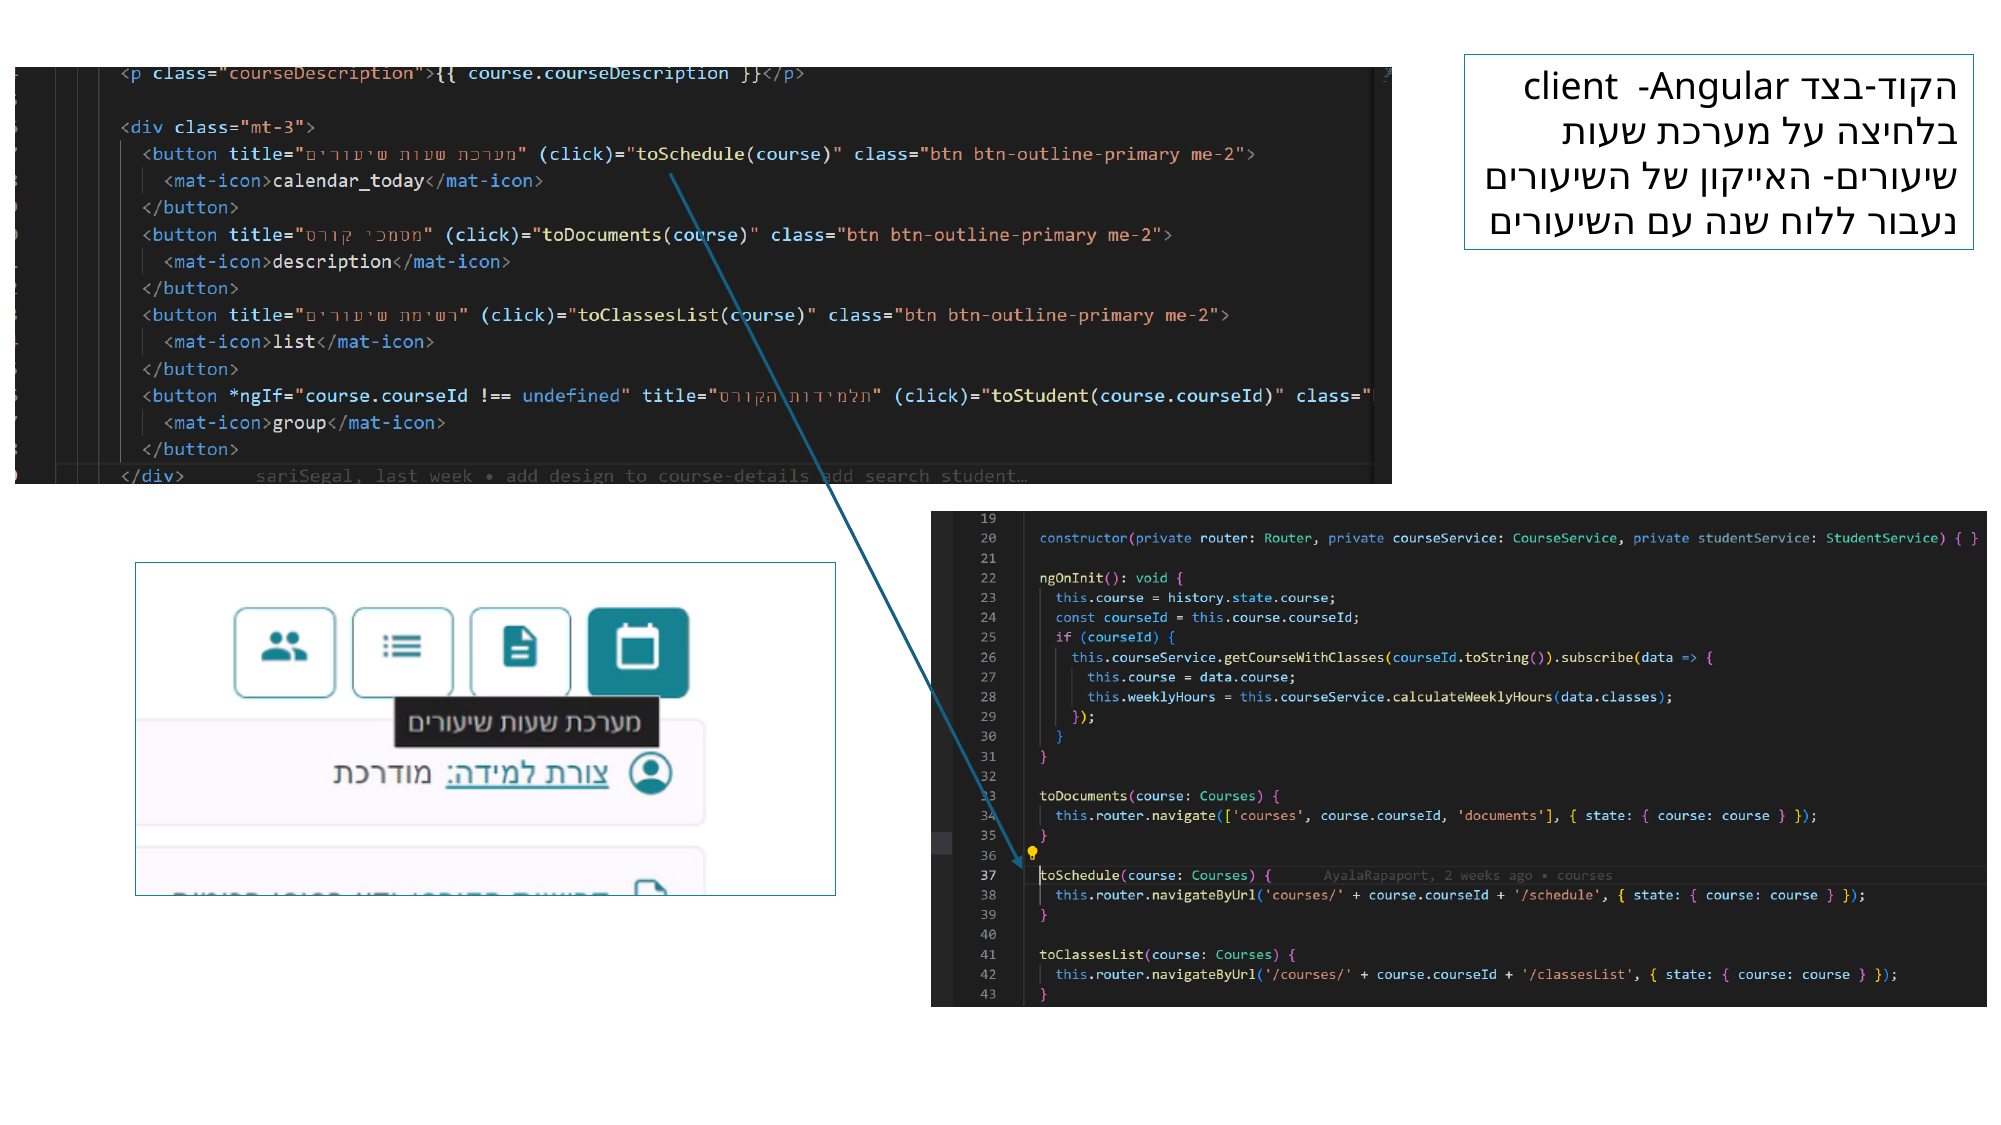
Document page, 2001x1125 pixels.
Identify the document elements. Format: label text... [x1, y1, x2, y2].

picture [134, 561, 836, 896]
picture [15, 66, 1393, 485]
text_box הקוד-בצד client -Angular בלחיצה על מערכת שעות שיעורים- האייקון של השיעורים נעבור ללוח שנה עם השיעורים [1464, 54, 1974, 250]
picture [931, 511, 1987, 1008]
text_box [669, 172, 1023, 870]
